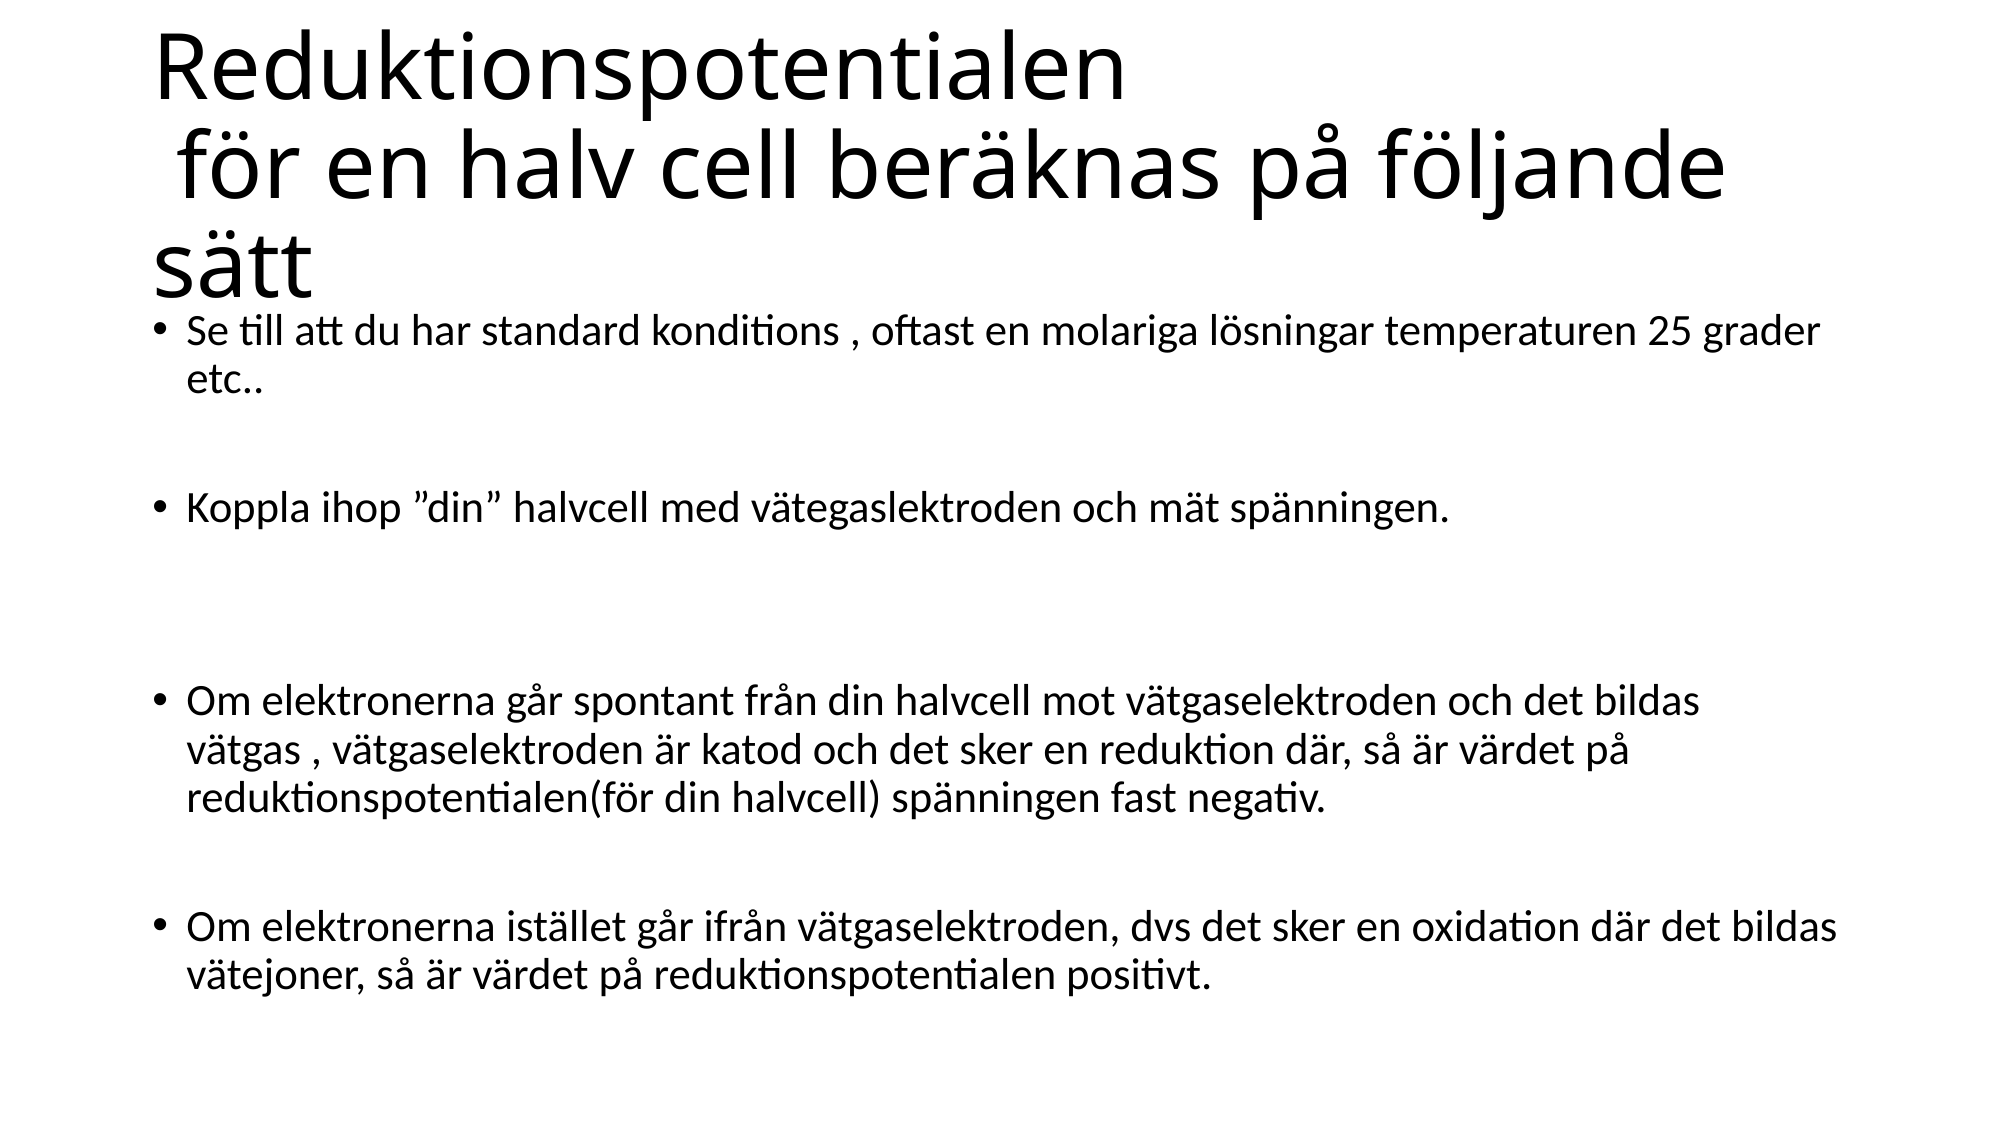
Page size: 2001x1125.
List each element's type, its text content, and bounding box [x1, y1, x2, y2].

list Se till att du har standard konditions , oftast en molariga lösningar temperaturen 25 grader etc.. Koppla ihop ”din” halvcell med vätegaslektroden och mät spänningen. Om elektronerna går spontant från din halvcell mot vätgaselektroden och det bildas vätgas , vätgaselektroden är katod och det sker en reduktion där, så är värdet på reduktionspotentialen(för din halvcell) spänningen fast negativ. Om elektronerna istället går ifrån vätgaselektroden, dvs det sker en oxidation där det bildas vätejoner, så är värdet på reduktionspotentialen positivt. [137, 299, 1863, 1014]
title Reduktionspotentialen för en halv cell beräknas på följande sätt [137, 59, 1863, 278]
